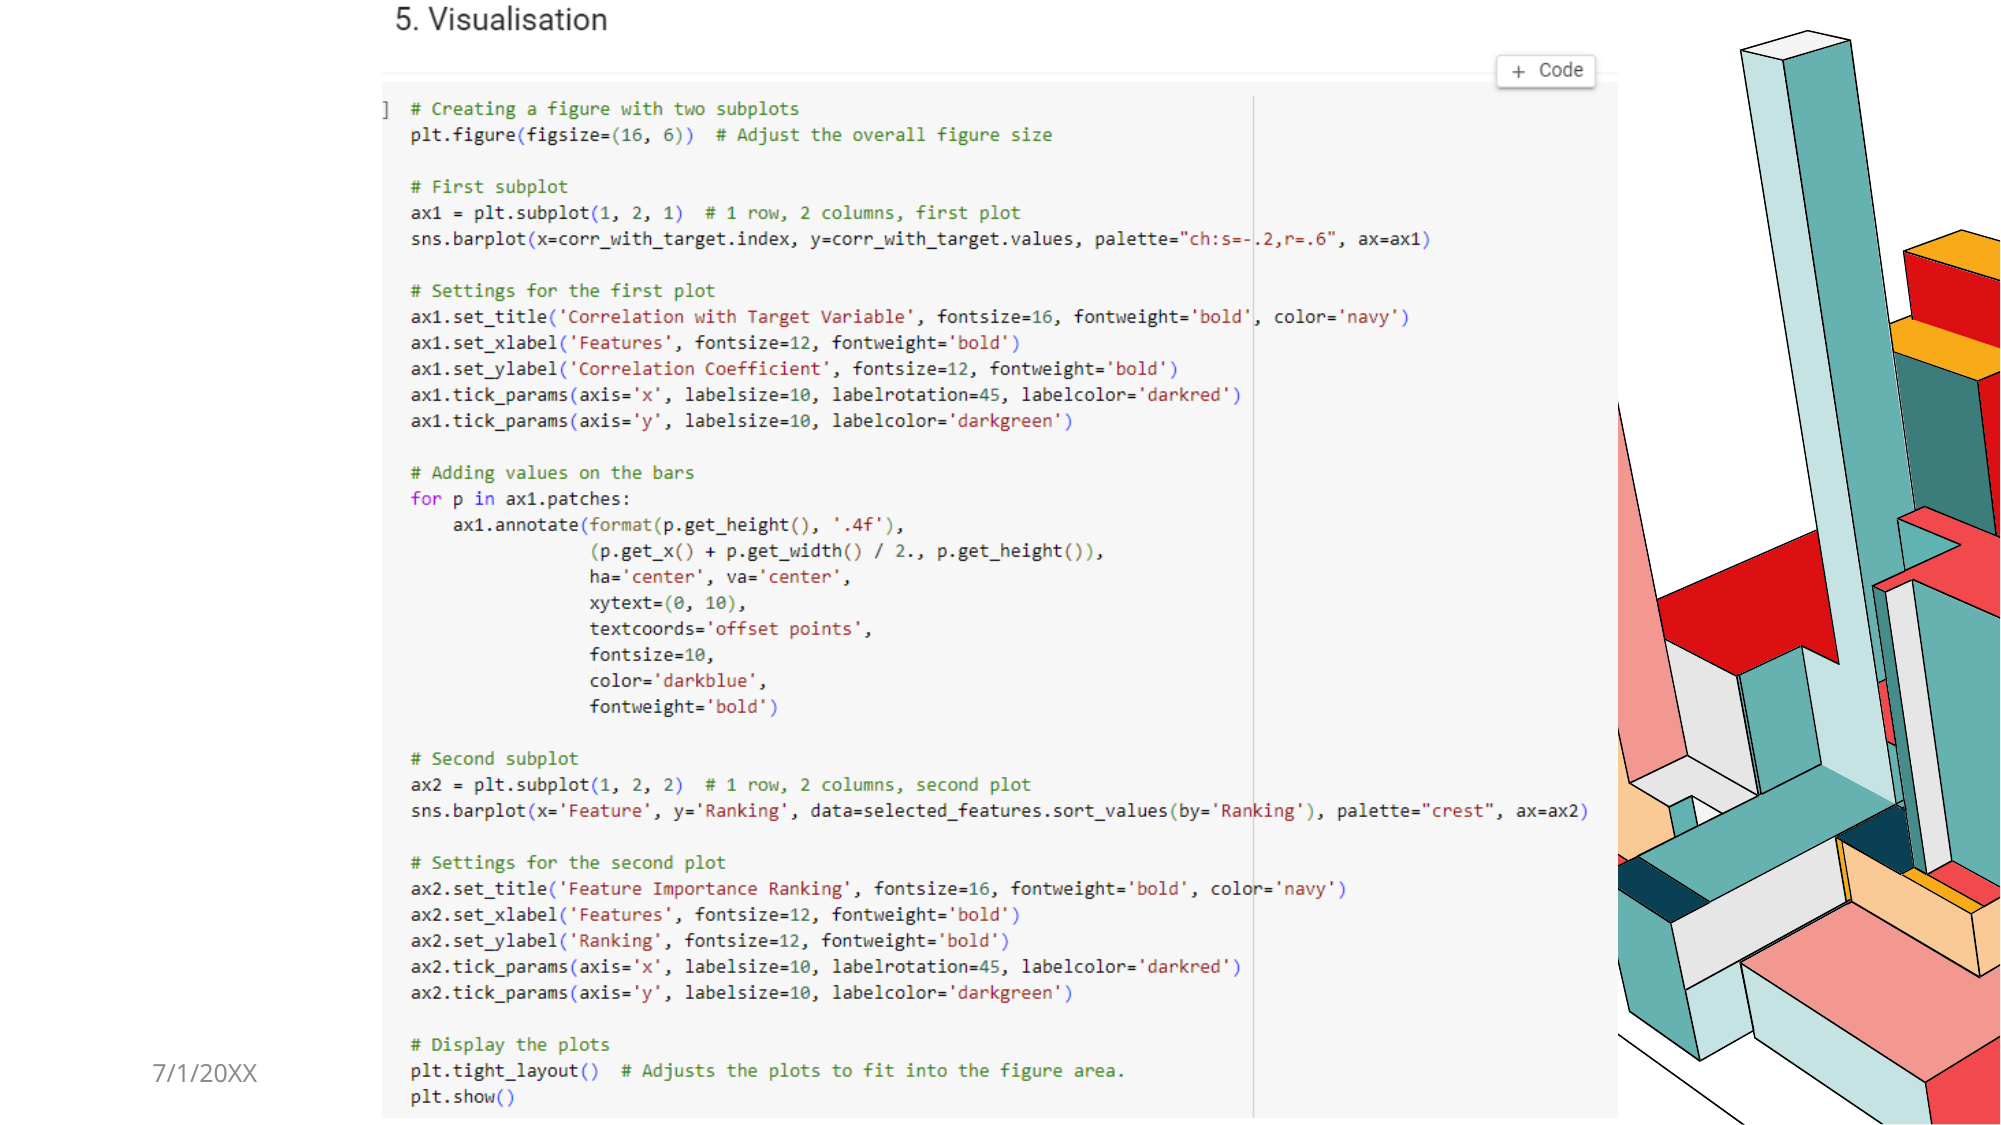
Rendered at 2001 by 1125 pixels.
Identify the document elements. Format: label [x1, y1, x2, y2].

picture [382, 0, 1618, 1118]
slide_number [137, 1042, 382, 1103]
